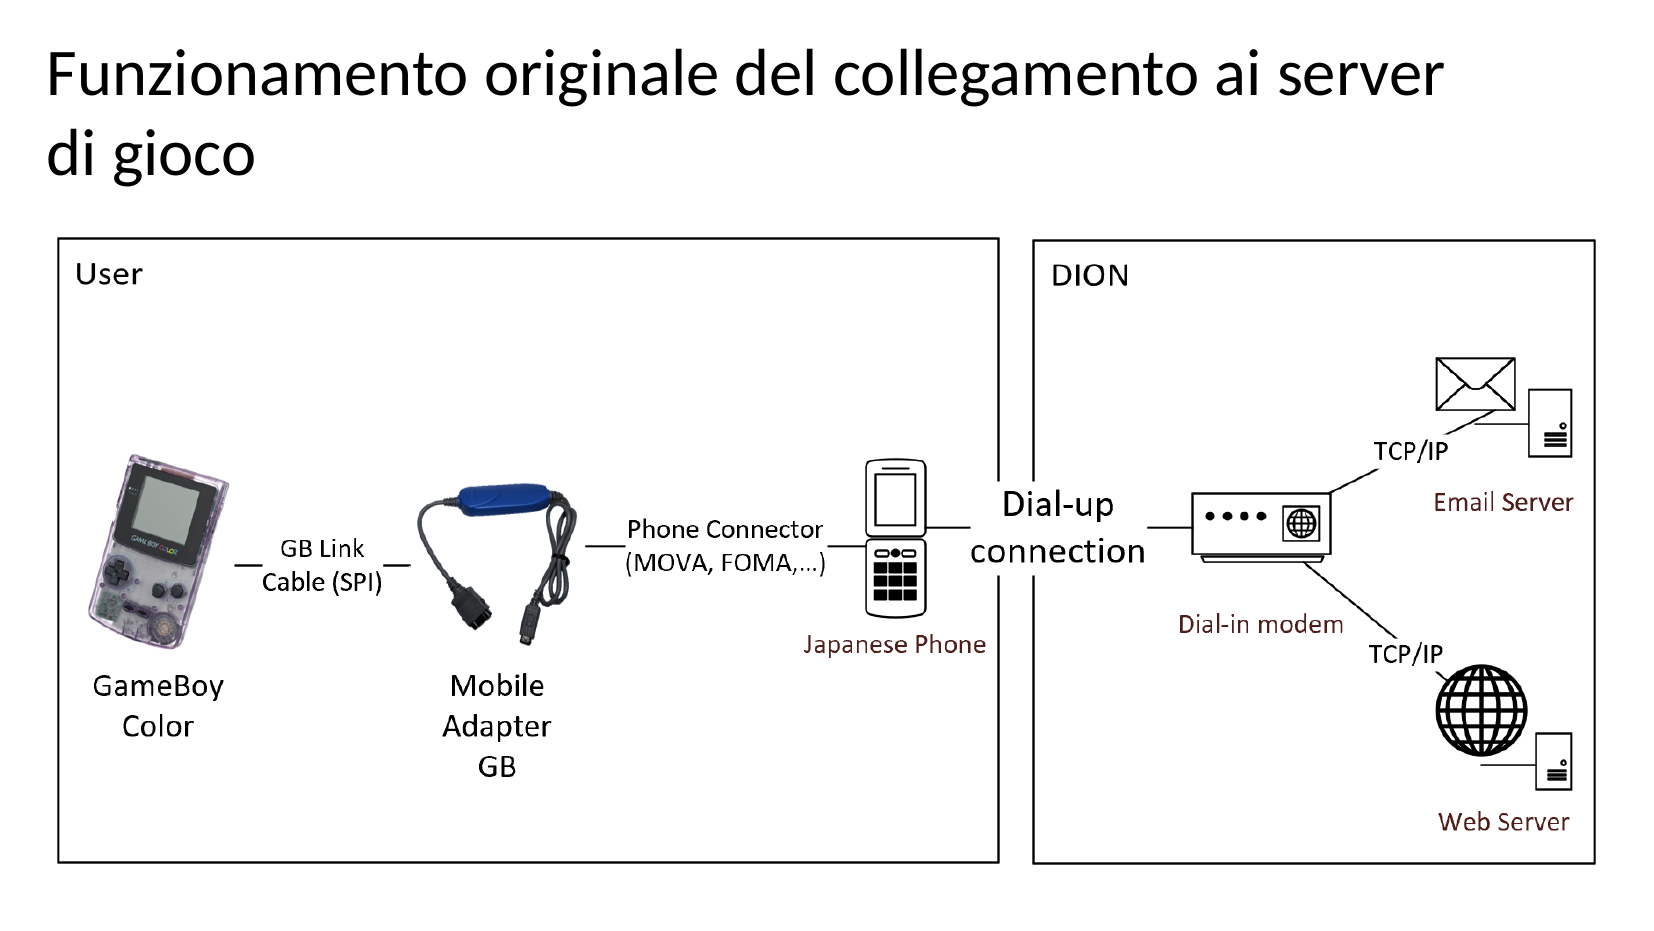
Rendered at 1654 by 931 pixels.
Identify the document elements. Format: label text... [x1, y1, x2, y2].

text_box Funzionamento originale del collegamento ai server di gioco [32, 21, 1513, 197]
picture [52, 229, 1601, 881]
